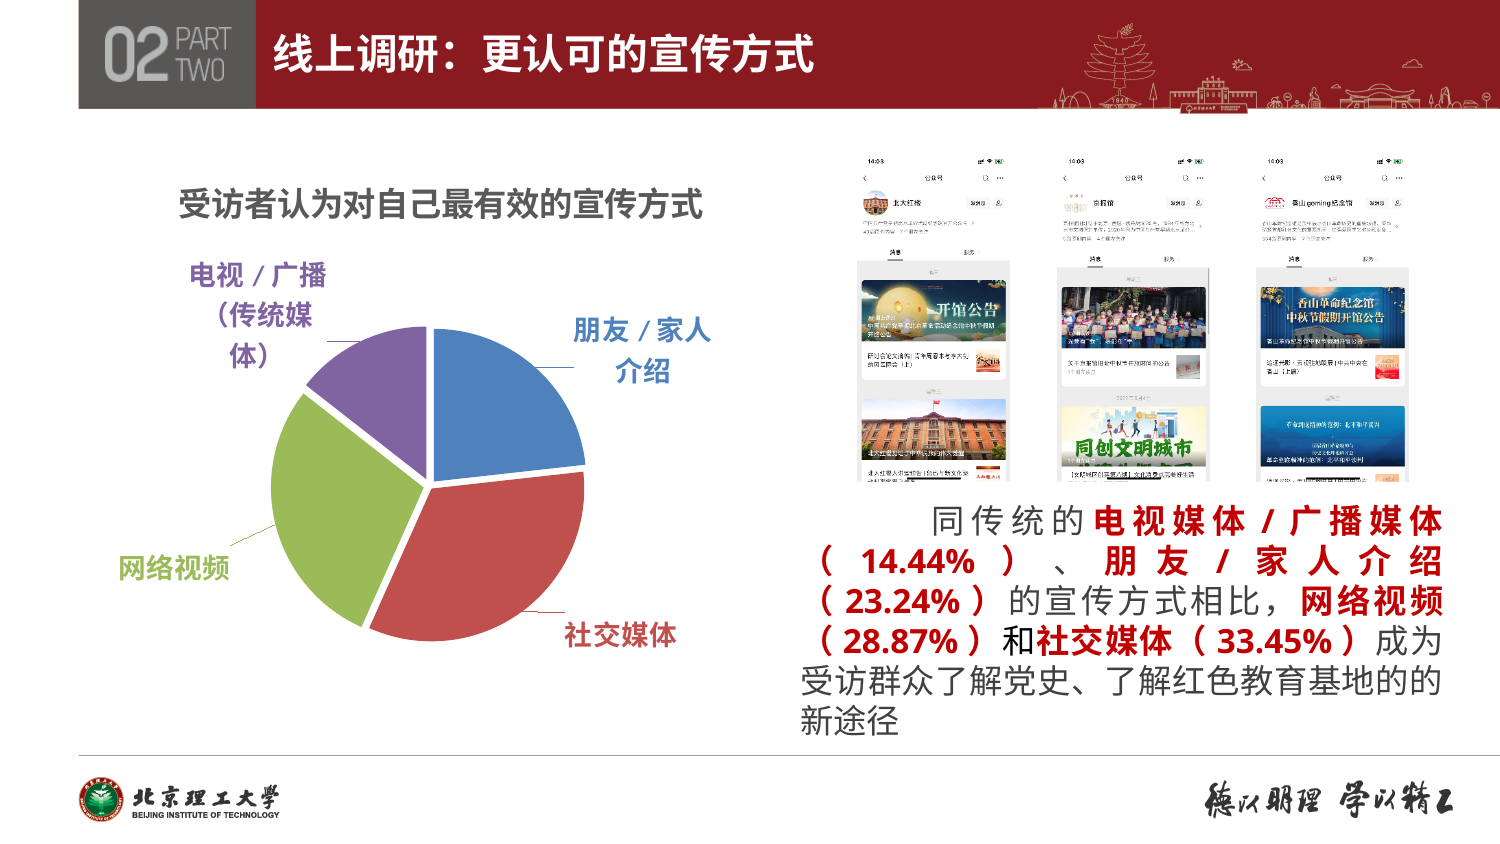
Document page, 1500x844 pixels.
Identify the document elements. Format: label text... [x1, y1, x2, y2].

text_box 同传统的电视媒体/广播媒体（14.44%）、朋友/家人介绍（23.24%）的宣传方式相比，网络视频（28.87%）和社交媒体（33.45%）成为受访群众了解党史、了解红色教育基地的的新途径 [783, 491, 1461, 749]
picture [0, 0, 1500, 844]
text_box 线上调研：更认可的宣传方式 [257, 20, 1079, 85]
chart [75, 149, 808, 685]
